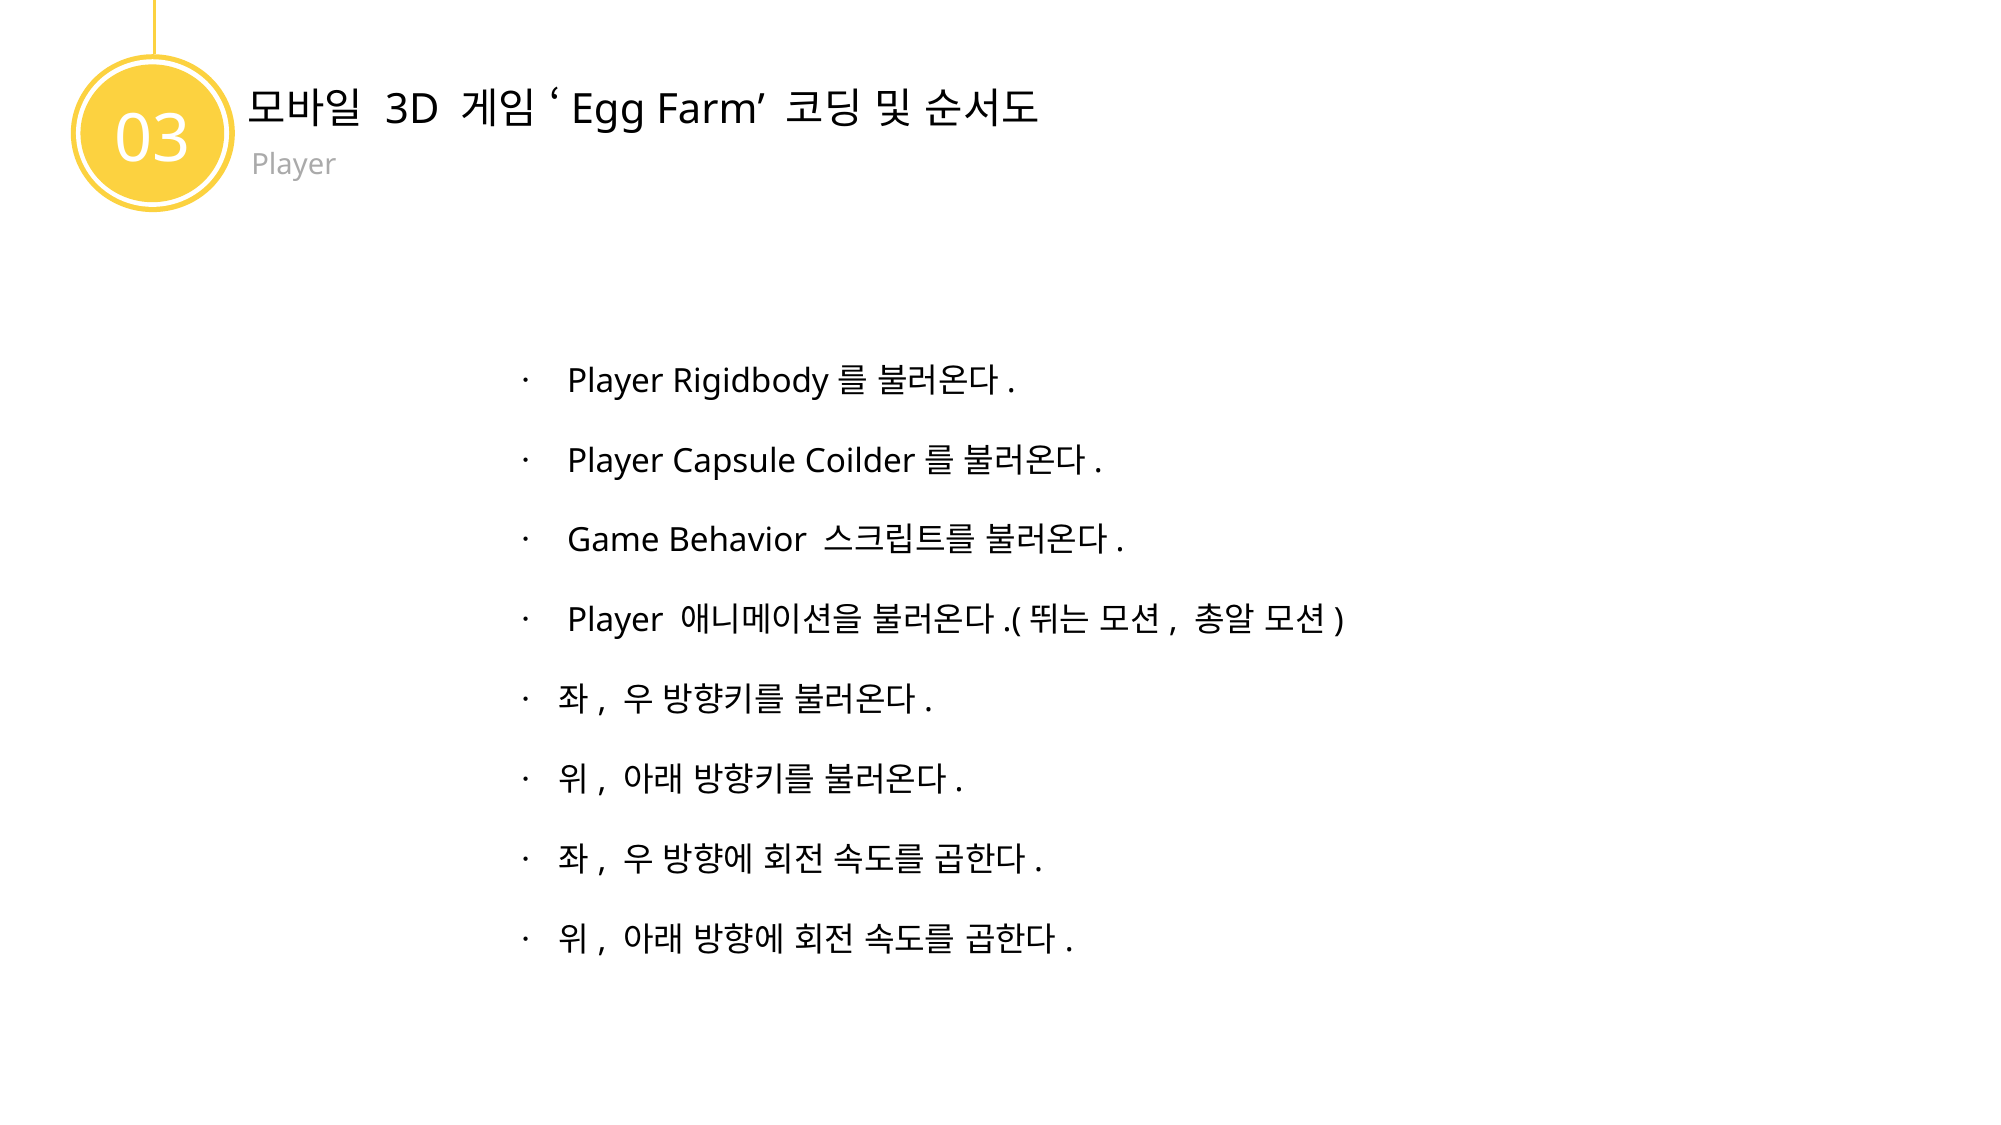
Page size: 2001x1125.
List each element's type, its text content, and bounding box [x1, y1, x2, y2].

text_box [87, 182, 219, 214]
text_box [79, 111, 83, 155]
text_box Player [236, 137, 939, 188]
text_box [85, 53, 220, 86]
text_box [69, 89, 83, 177]
text_box 모바일 3D 게임 ‘Egg Farm’ 코딩 및 순서도 [233, 74, 1255, 139]
text_box ㆍ Player Rigidbody를 불러온다. ㆍ Player Capsule Coilder를 불러온다. ㆍ Game Behavior 스크립트를 불러온다. ㆍ Player 애니메이션을 불러온다.(뛰는 모션, 총알 모션) ㆍ 좌, 우 방향키를 불러온다. ㆍ 위, 아래 방향키를 불러온다. ㆍ 좌, 우 방향에 회전 속도를 곱한다. ㆍ 위, 아래 방향에 회전 속도를 곱한다. [420, 311, 1388, 966]
text_box [98, 63, 207, 86]
text_box [93, 182, 212, 208]
text_box [100, 182, 205, 204]
text_box [74, 99, 83, 167]
text_box [92, 58, 213, 86]
text_box [223, 101, 231, 165]
text_box [223, 90, 236, 176]
text_box 03 [83, 86, 223, 182]
